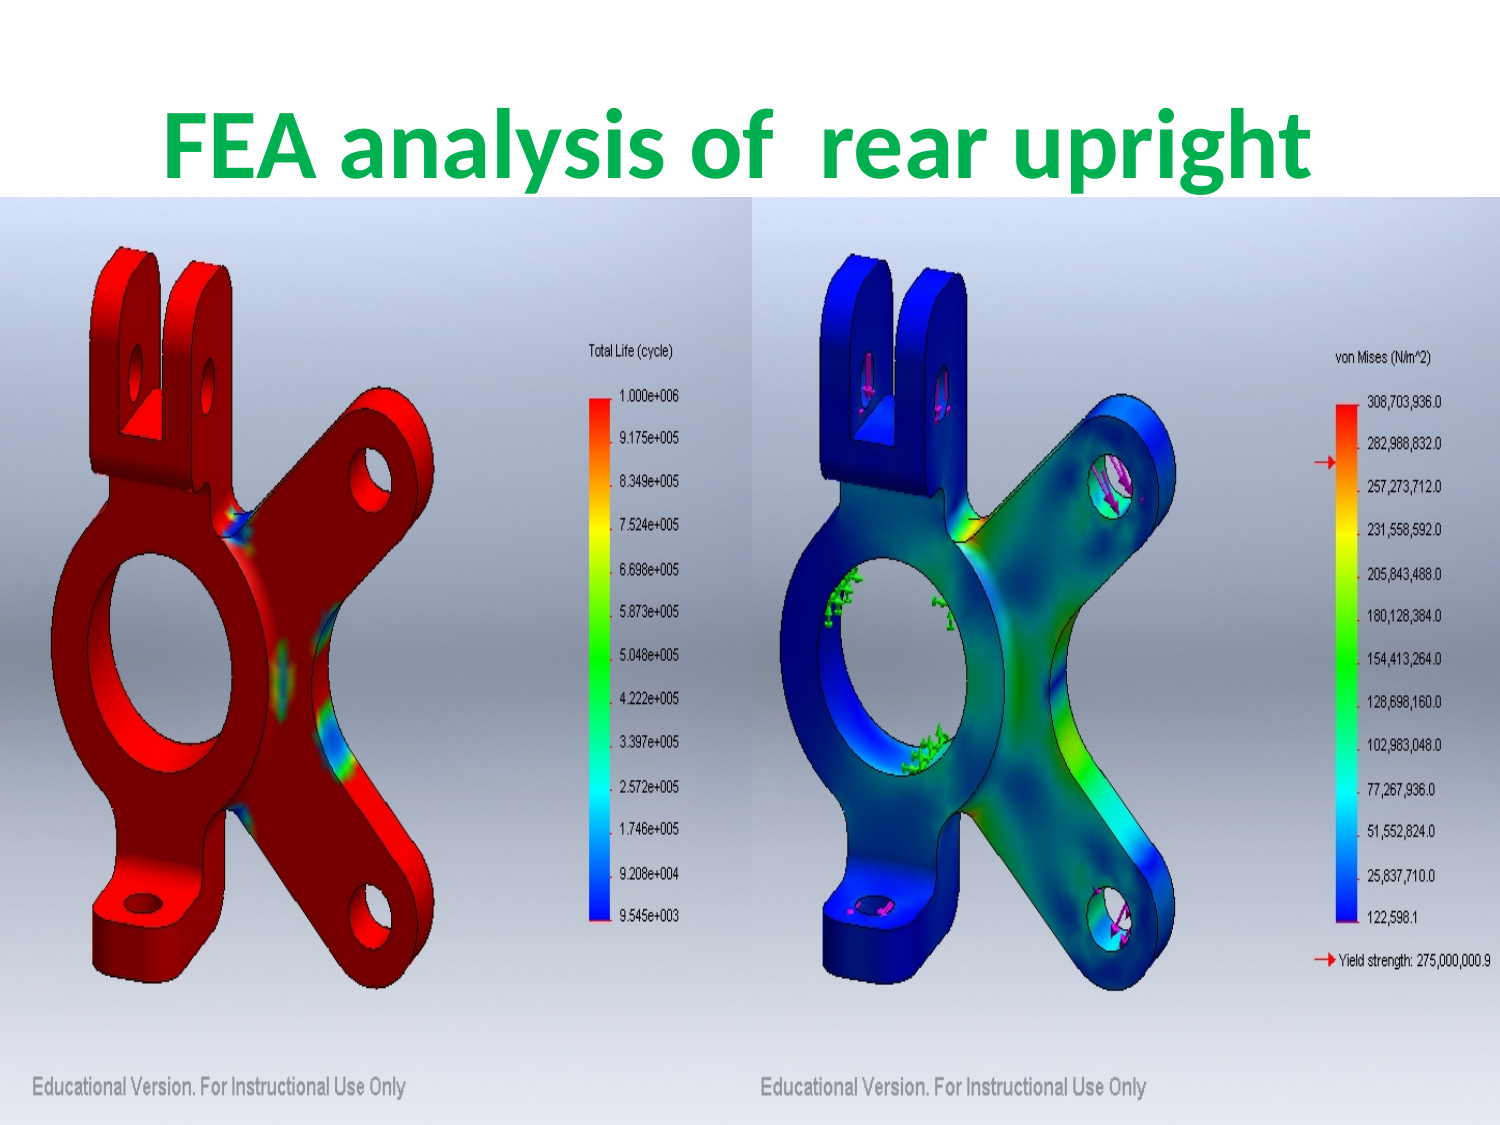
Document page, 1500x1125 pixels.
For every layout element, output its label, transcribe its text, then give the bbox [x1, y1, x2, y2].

title FEA analysis of rear upright [75, 45, 1425, 195]
picture [751, 197, 1500, 1125]
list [0, 197, 749, 1125]
